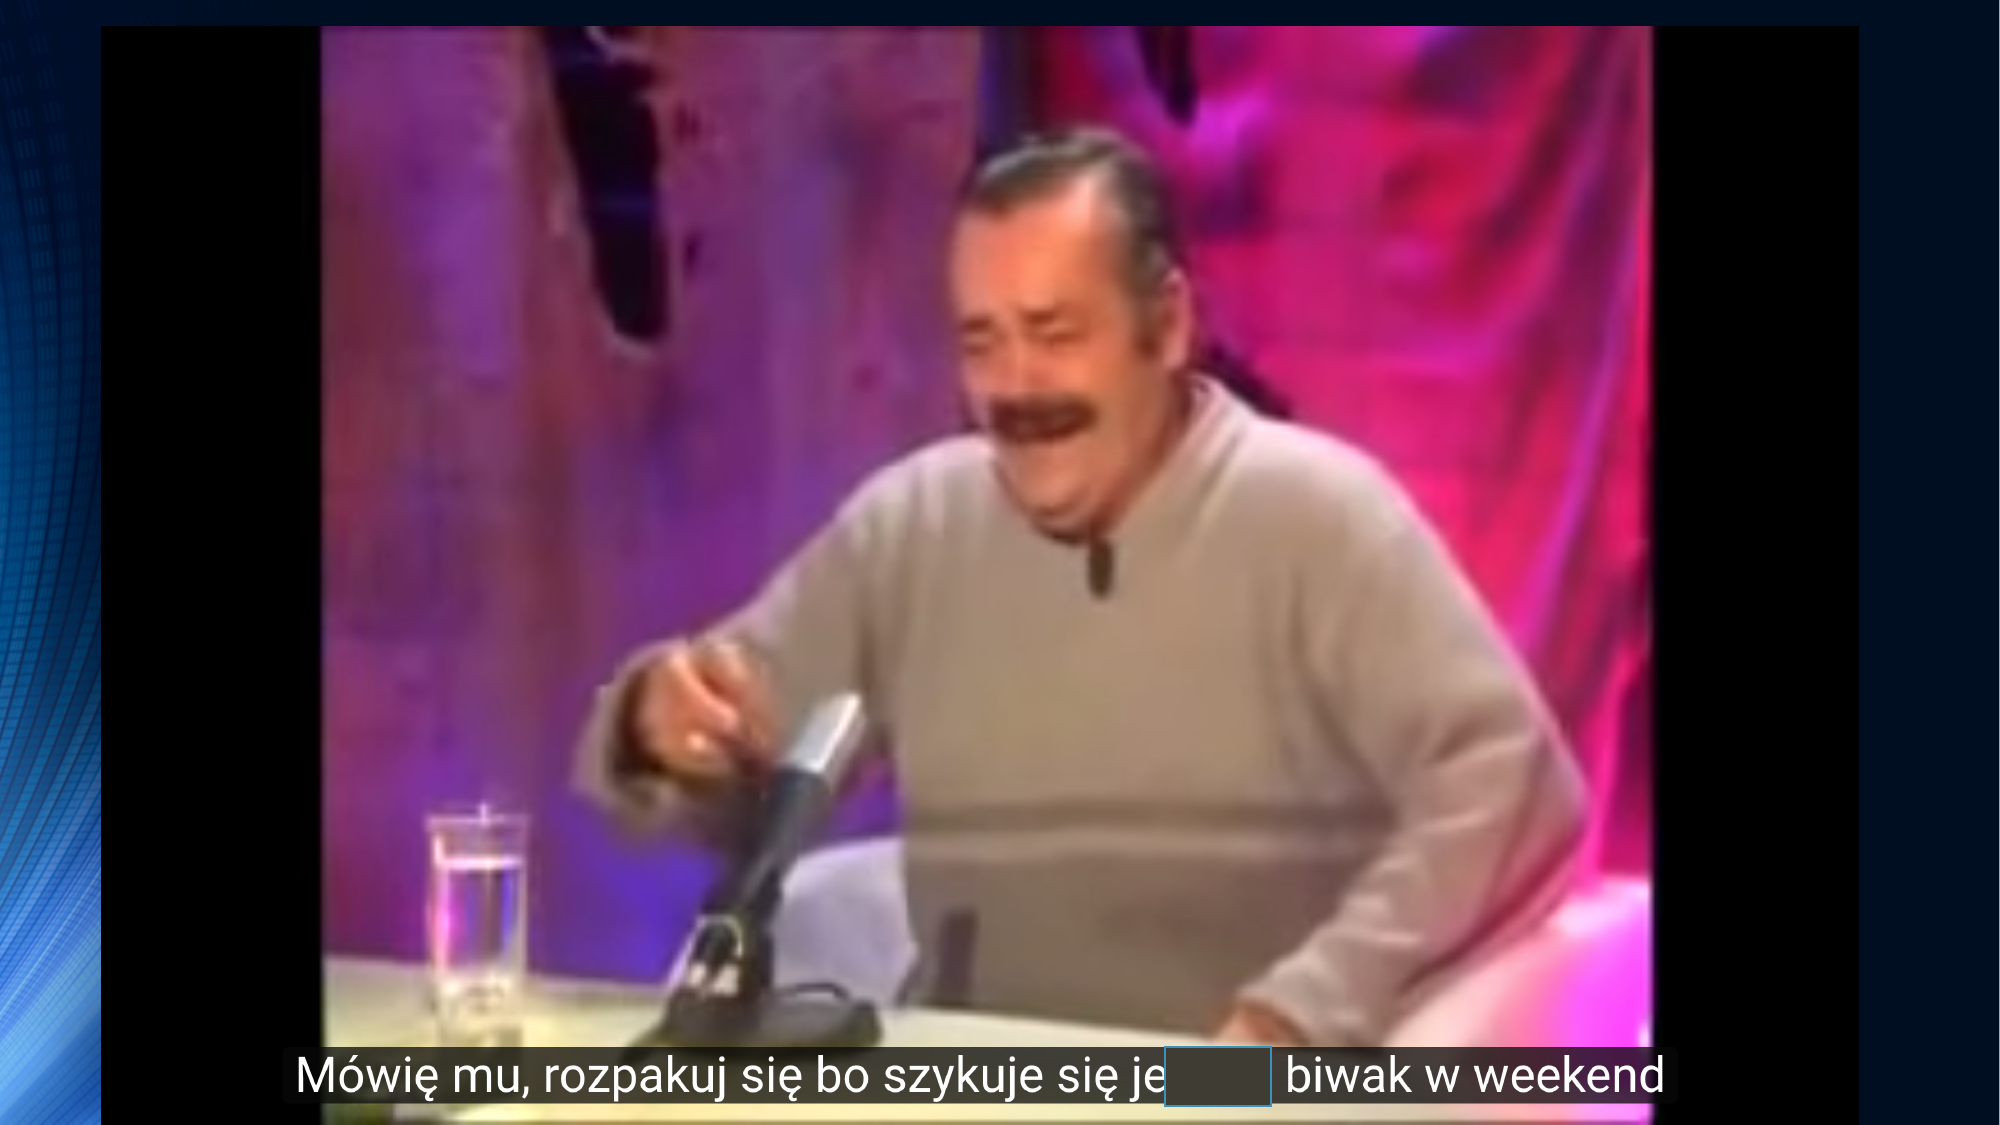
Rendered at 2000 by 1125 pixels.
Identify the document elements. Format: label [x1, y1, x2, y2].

list [101, 26, 1859, 1125]
picture [0, 0, 2000, 1125]
